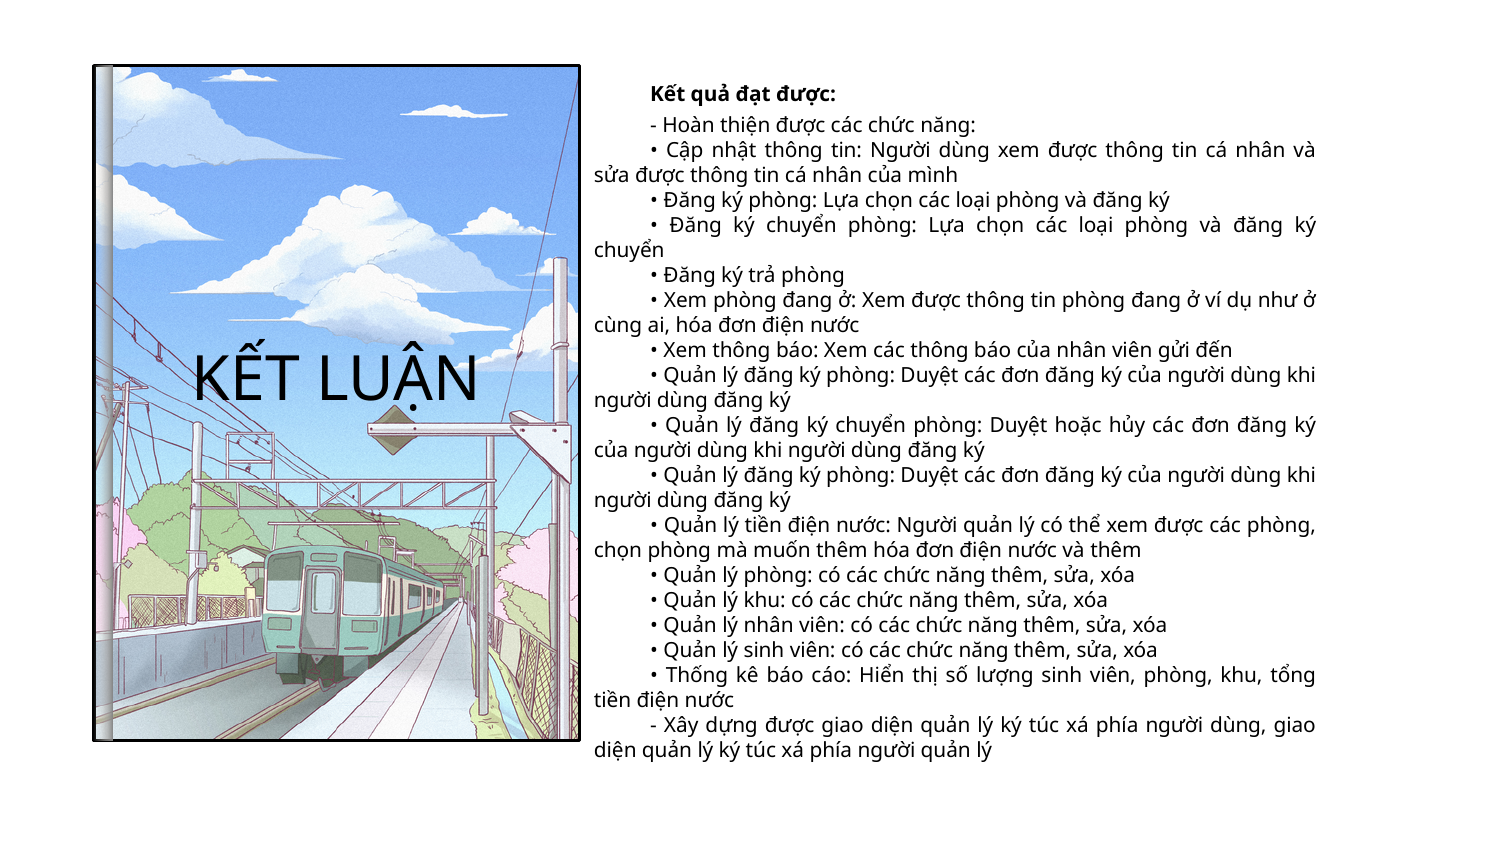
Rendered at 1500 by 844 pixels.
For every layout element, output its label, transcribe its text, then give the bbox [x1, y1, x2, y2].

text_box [93, 65, 580, 741]
text_box Kết quả đạt được: - Hoàn thiện được các chức năng: • Cập nhật thông tin: Người dùng xem được thông tin cá nhân và sửa được thông tin cá nhân của mình • Đăng ký phòng: Lựa chọn các loại phòng và đăng ký • Đăng ký chuyển phòng: Lựa chọn các loại phòng và đăng ký chuyển • Đăng ký trả phòng • Xem phòng đang ở: Xem được thông tin phòng đang ở ví dụ như ở cùng ai, hóa đơn điện nước • Xem thông báo: Xem các thông báo của nhân viên gửi đến • Quản lý đăng ký phòng: Duyệt các đơn đăng ký của người dùng khi người dùng đăng ký • Quản lý đăng ký chuyển phòng: Duyệt hoặc hủy các đơn đăng ký của người dùng khi người dùng đăng ký • Quản lý đăng ký phòng: Duyệt các đơn đăng ký của người dùng khi người dùng đăng ký • Quản lý tiền điện nước: Người quản lý có thể xem được các phòng, chọn phòng mà muốn thêm hóa đơn điện nước và thêm • Quản lý phòng: có các chức năng thêm, sửa, xóa • Quản lý khu: có các chức năng thêm, sửa, xóa • Quản lý nhân viên: có các chức năng thêm, sửa, xóa • Quản lý sinh viên: có các chức năng thêm, sửa, xóa • Thống kê báo cáo: Hiển thị số lượng sinh viên, phòng, khu, tổng tiền điện nước - Xây dựng được giao diện quản lý ký túc xá phía người dùng, giao diện quản lý ký túc xá phía người quản lý [579, 65, 1331, 769]
